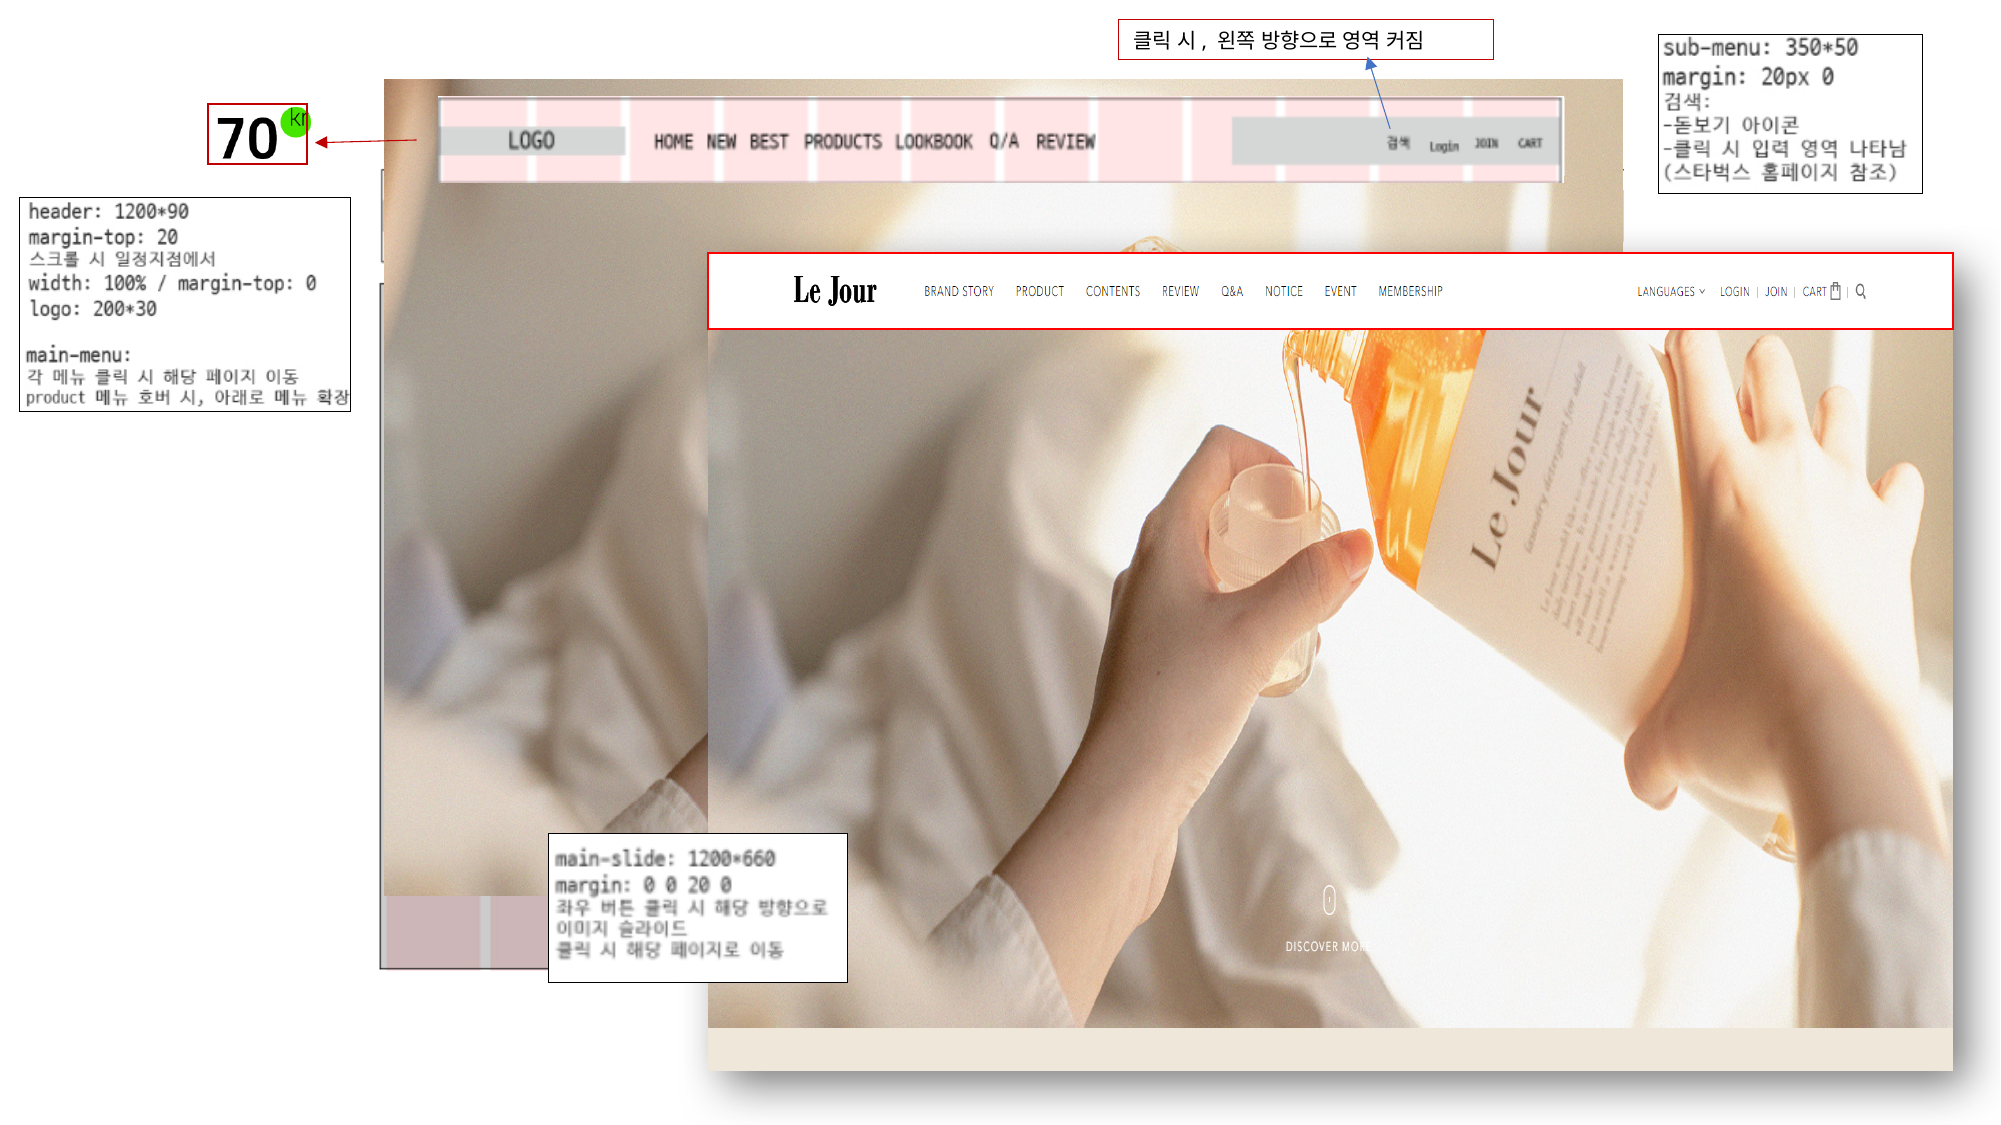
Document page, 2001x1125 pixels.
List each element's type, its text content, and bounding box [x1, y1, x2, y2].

picture [1658, 34, 1923, 194]
picture [19, 197, 351, 412]
text_box [207, 103, 308, 165]
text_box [1367, 56, 1391, 129]
picture [215, 101, 315, 163]
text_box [314, 139, 417, 143]
text_box 클릭 시, 왼쪽 방향으로 영역 커짐 [1118, 19, 1494, 60]
picture [377, 79, 1953, 1071]
